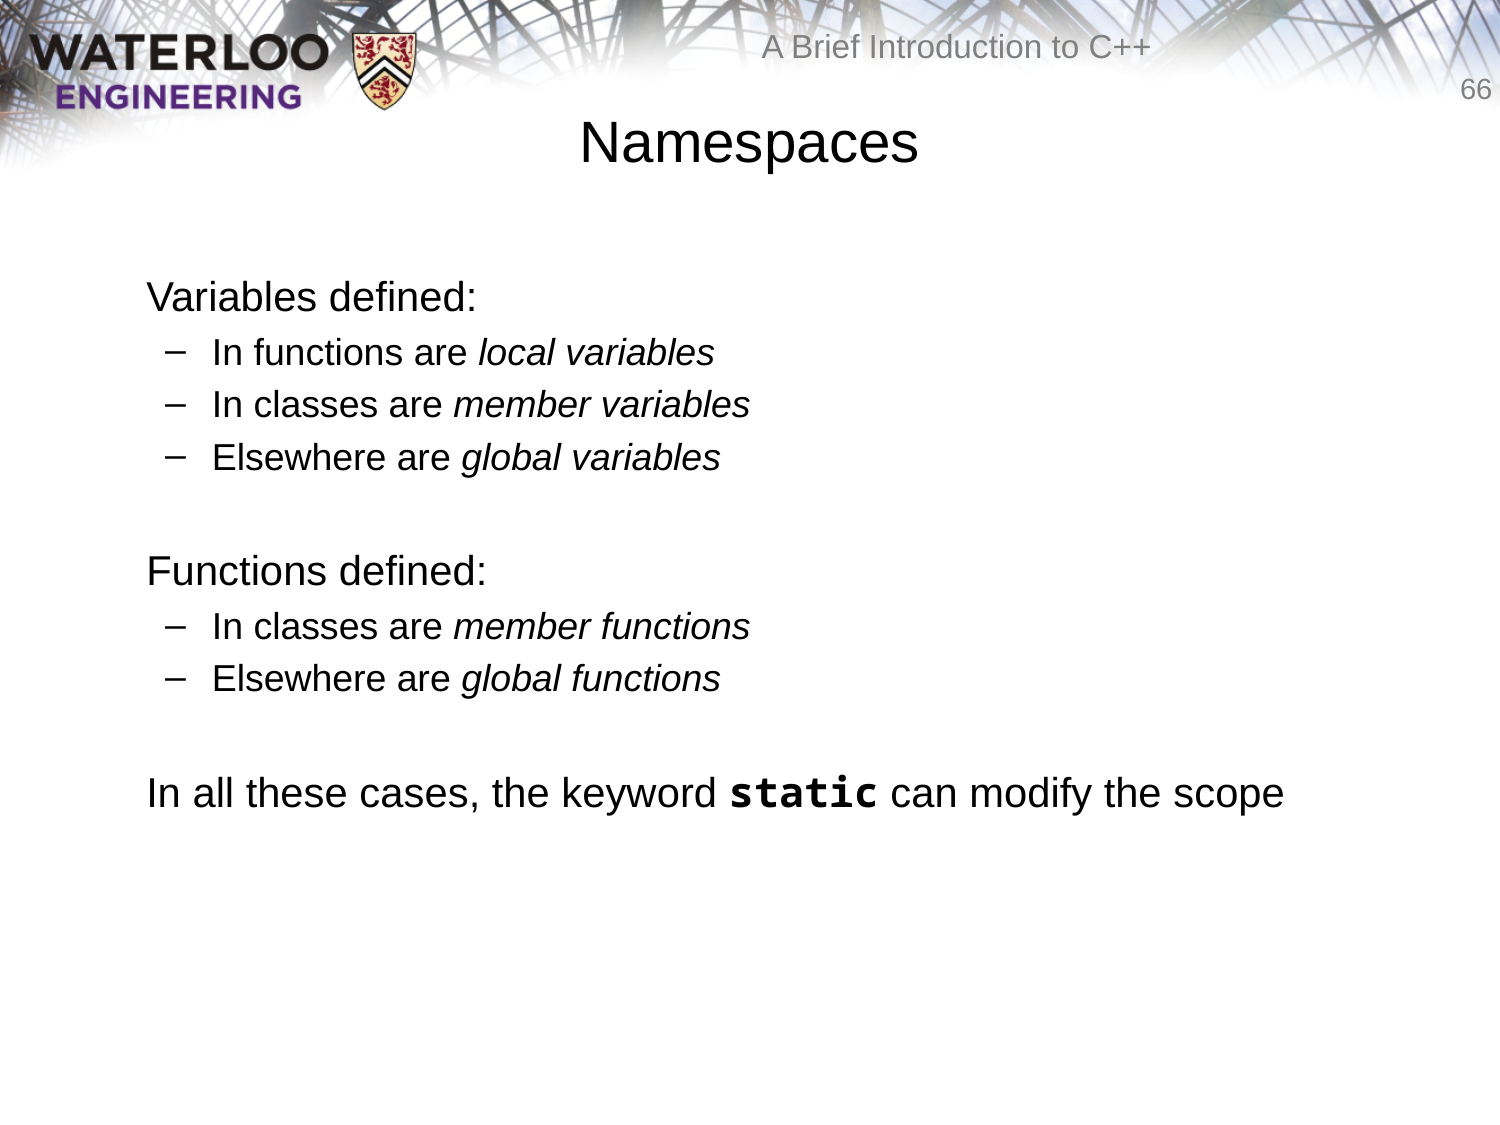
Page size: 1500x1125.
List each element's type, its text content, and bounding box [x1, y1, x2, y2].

title Namespaces [74, 44, 1426, 233]
list Variables defined: In functions are local variables In classes are member variables Elsewhere are global variables Functions defined: In classes are member functions Elsewhere are global functions In all these cases, the keyword static can modify the scope [74, 262, 1426, 1006]
picture [0, 0, 1500, 1125]
